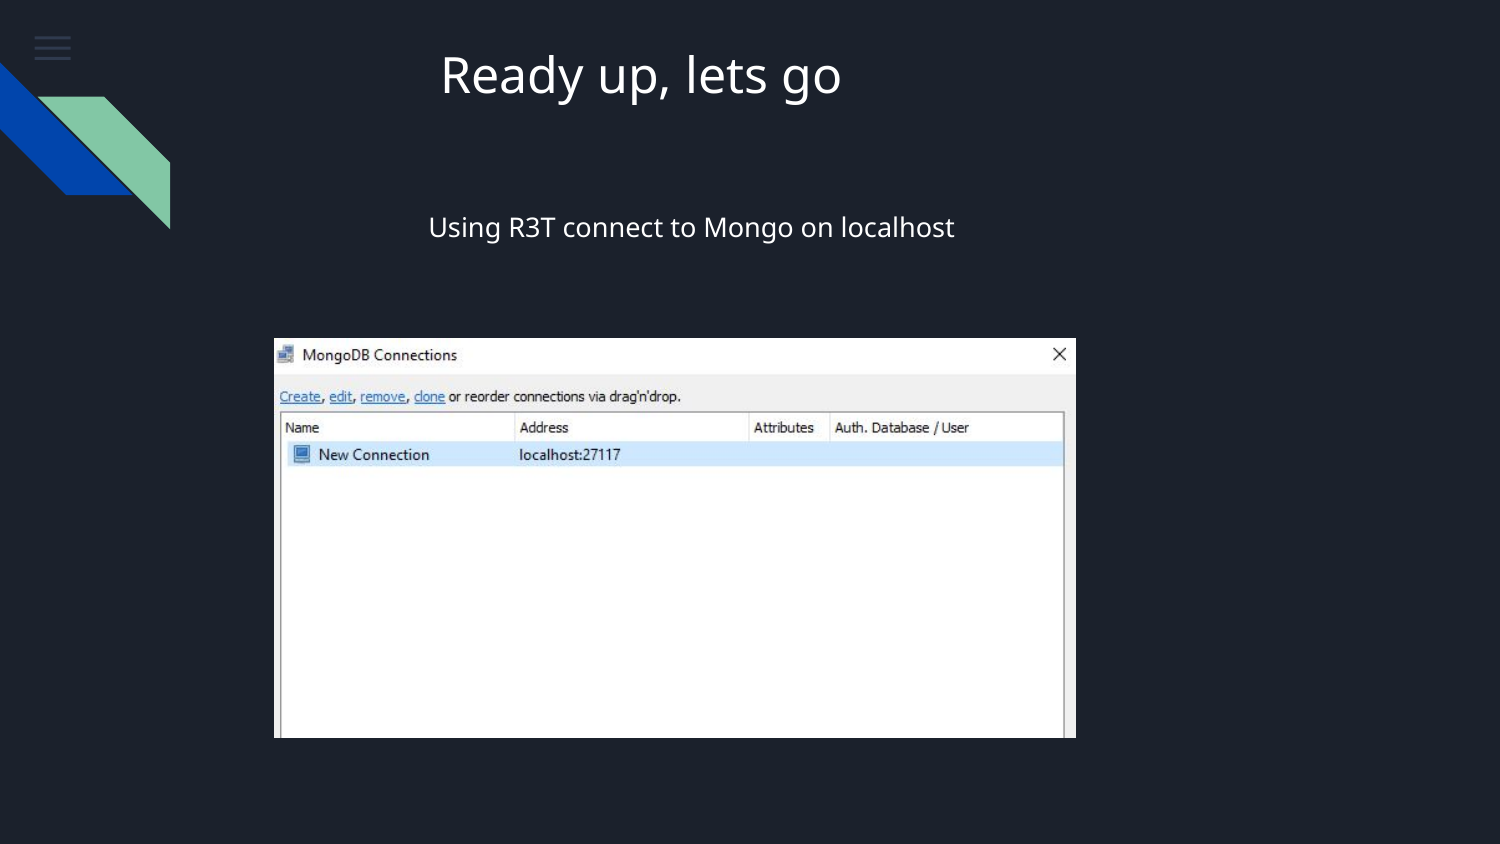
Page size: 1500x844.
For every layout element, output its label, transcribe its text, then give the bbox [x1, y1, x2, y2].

list Using R3T connect to Mongo on localhost [413, 190, 1075, 319]
picture [273, 338, 1077, 739]
title Ready up, lets go [425, 28, 1075, 171]
